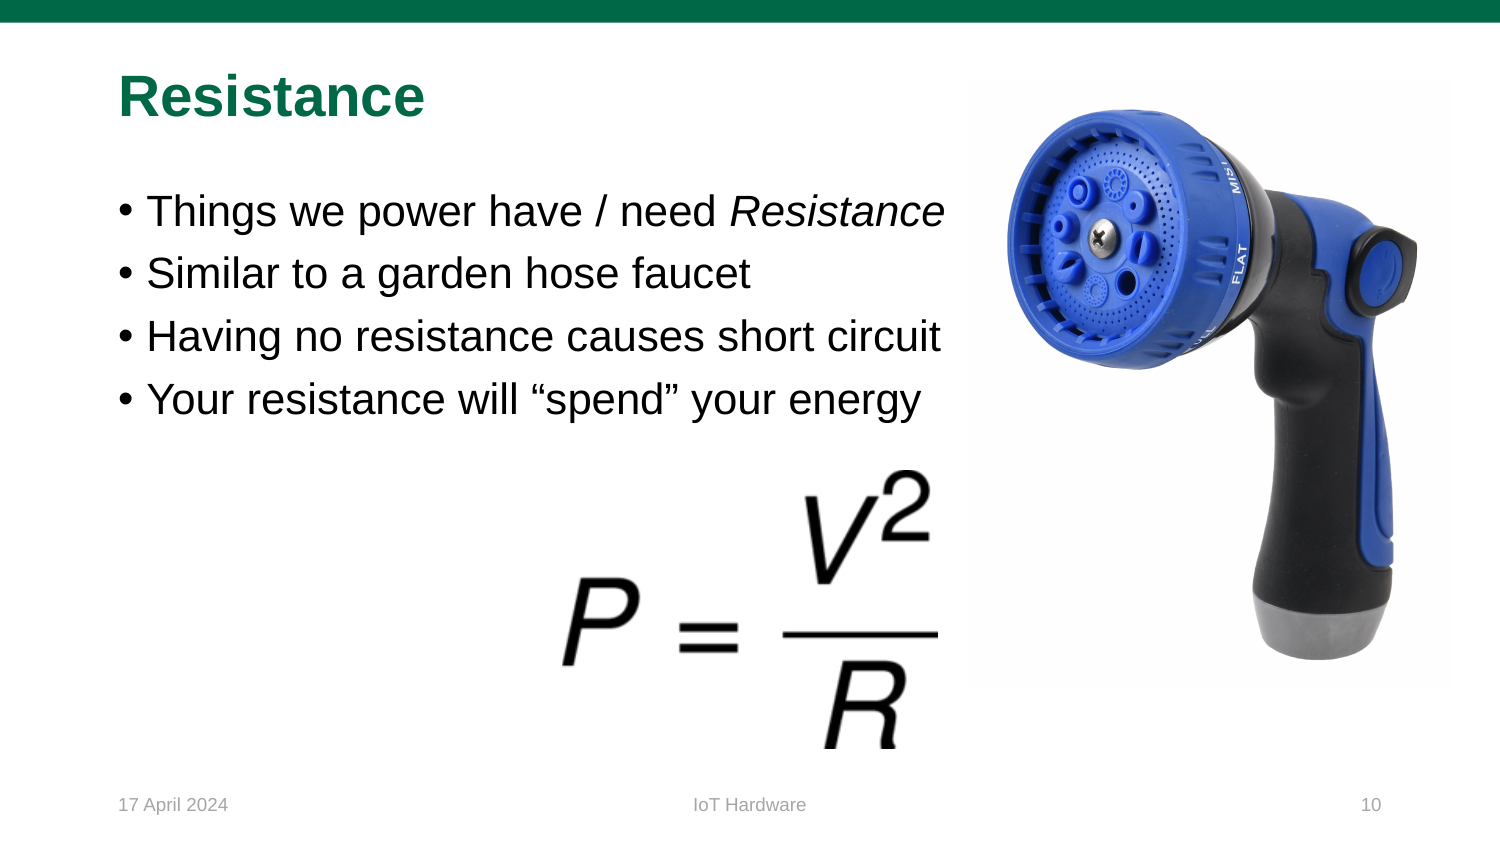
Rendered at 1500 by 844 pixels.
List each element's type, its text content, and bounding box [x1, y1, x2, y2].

picture [562, 470, 938, 749]
footer IoT Hardware [345, 781, 1155, 827]
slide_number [103, 782, 328, 827]
picture [966, 75, 1452, 691]
list Things we power have / need Resistance Similar to a garden hose faucet Having no resistance causes short circuit Your resistance will “spend” your energy [103, 180, 1397, 760]
title Resistance [103, 44, 1397, 150]
slide_number 7 [1171, 782, 1397, 827]
